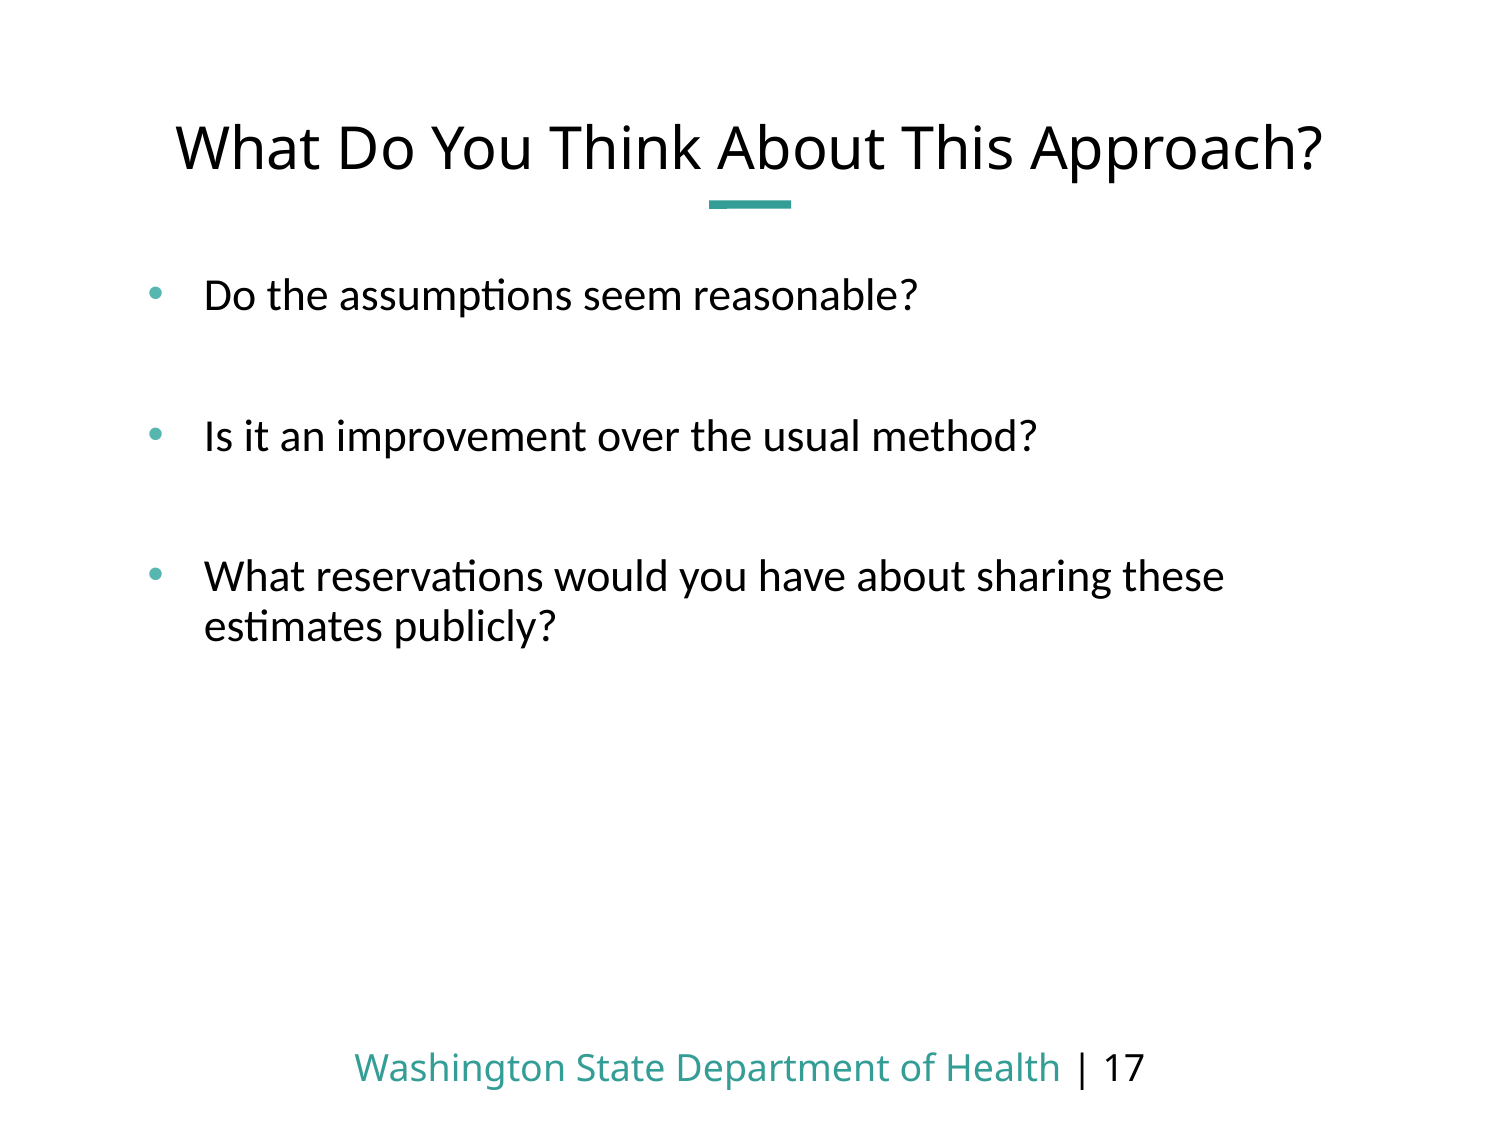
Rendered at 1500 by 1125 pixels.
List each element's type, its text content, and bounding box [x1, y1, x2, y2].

title What Do You Think About This Approach? [0, 110, 1500, 190]
list Do the assumptions seem reasonable? Is it an improvement over the usual method? What reservations would you have about sharing these estimates publicly? [132, 263, 1372, 1029]
